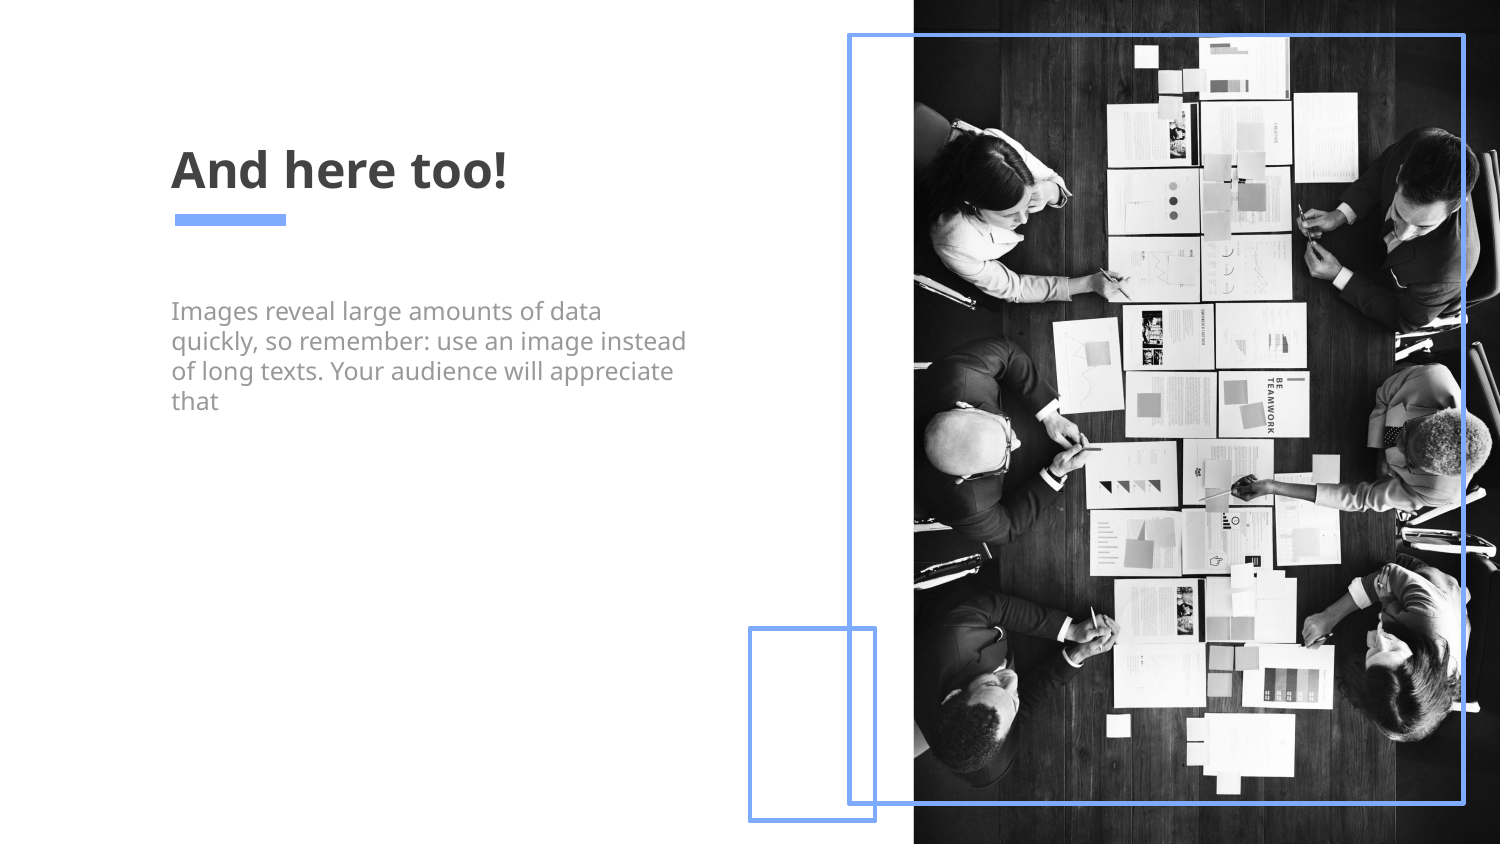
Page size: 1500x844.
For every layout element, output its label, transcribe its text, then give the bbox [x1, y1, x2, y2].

title And here too! [156, 31, 913, 214]
subtitle Images reveal large amounts of data quickly, so remember: use an image instead of long texts. Your audience will appreciate that [156, 280, 709, 614]
text_box [750, 628, 875, 821]
text_box [875, 724, 1464, 804]
picture [783, 0, 1500, 844]
text_box [849, 34, 1464, 126]
